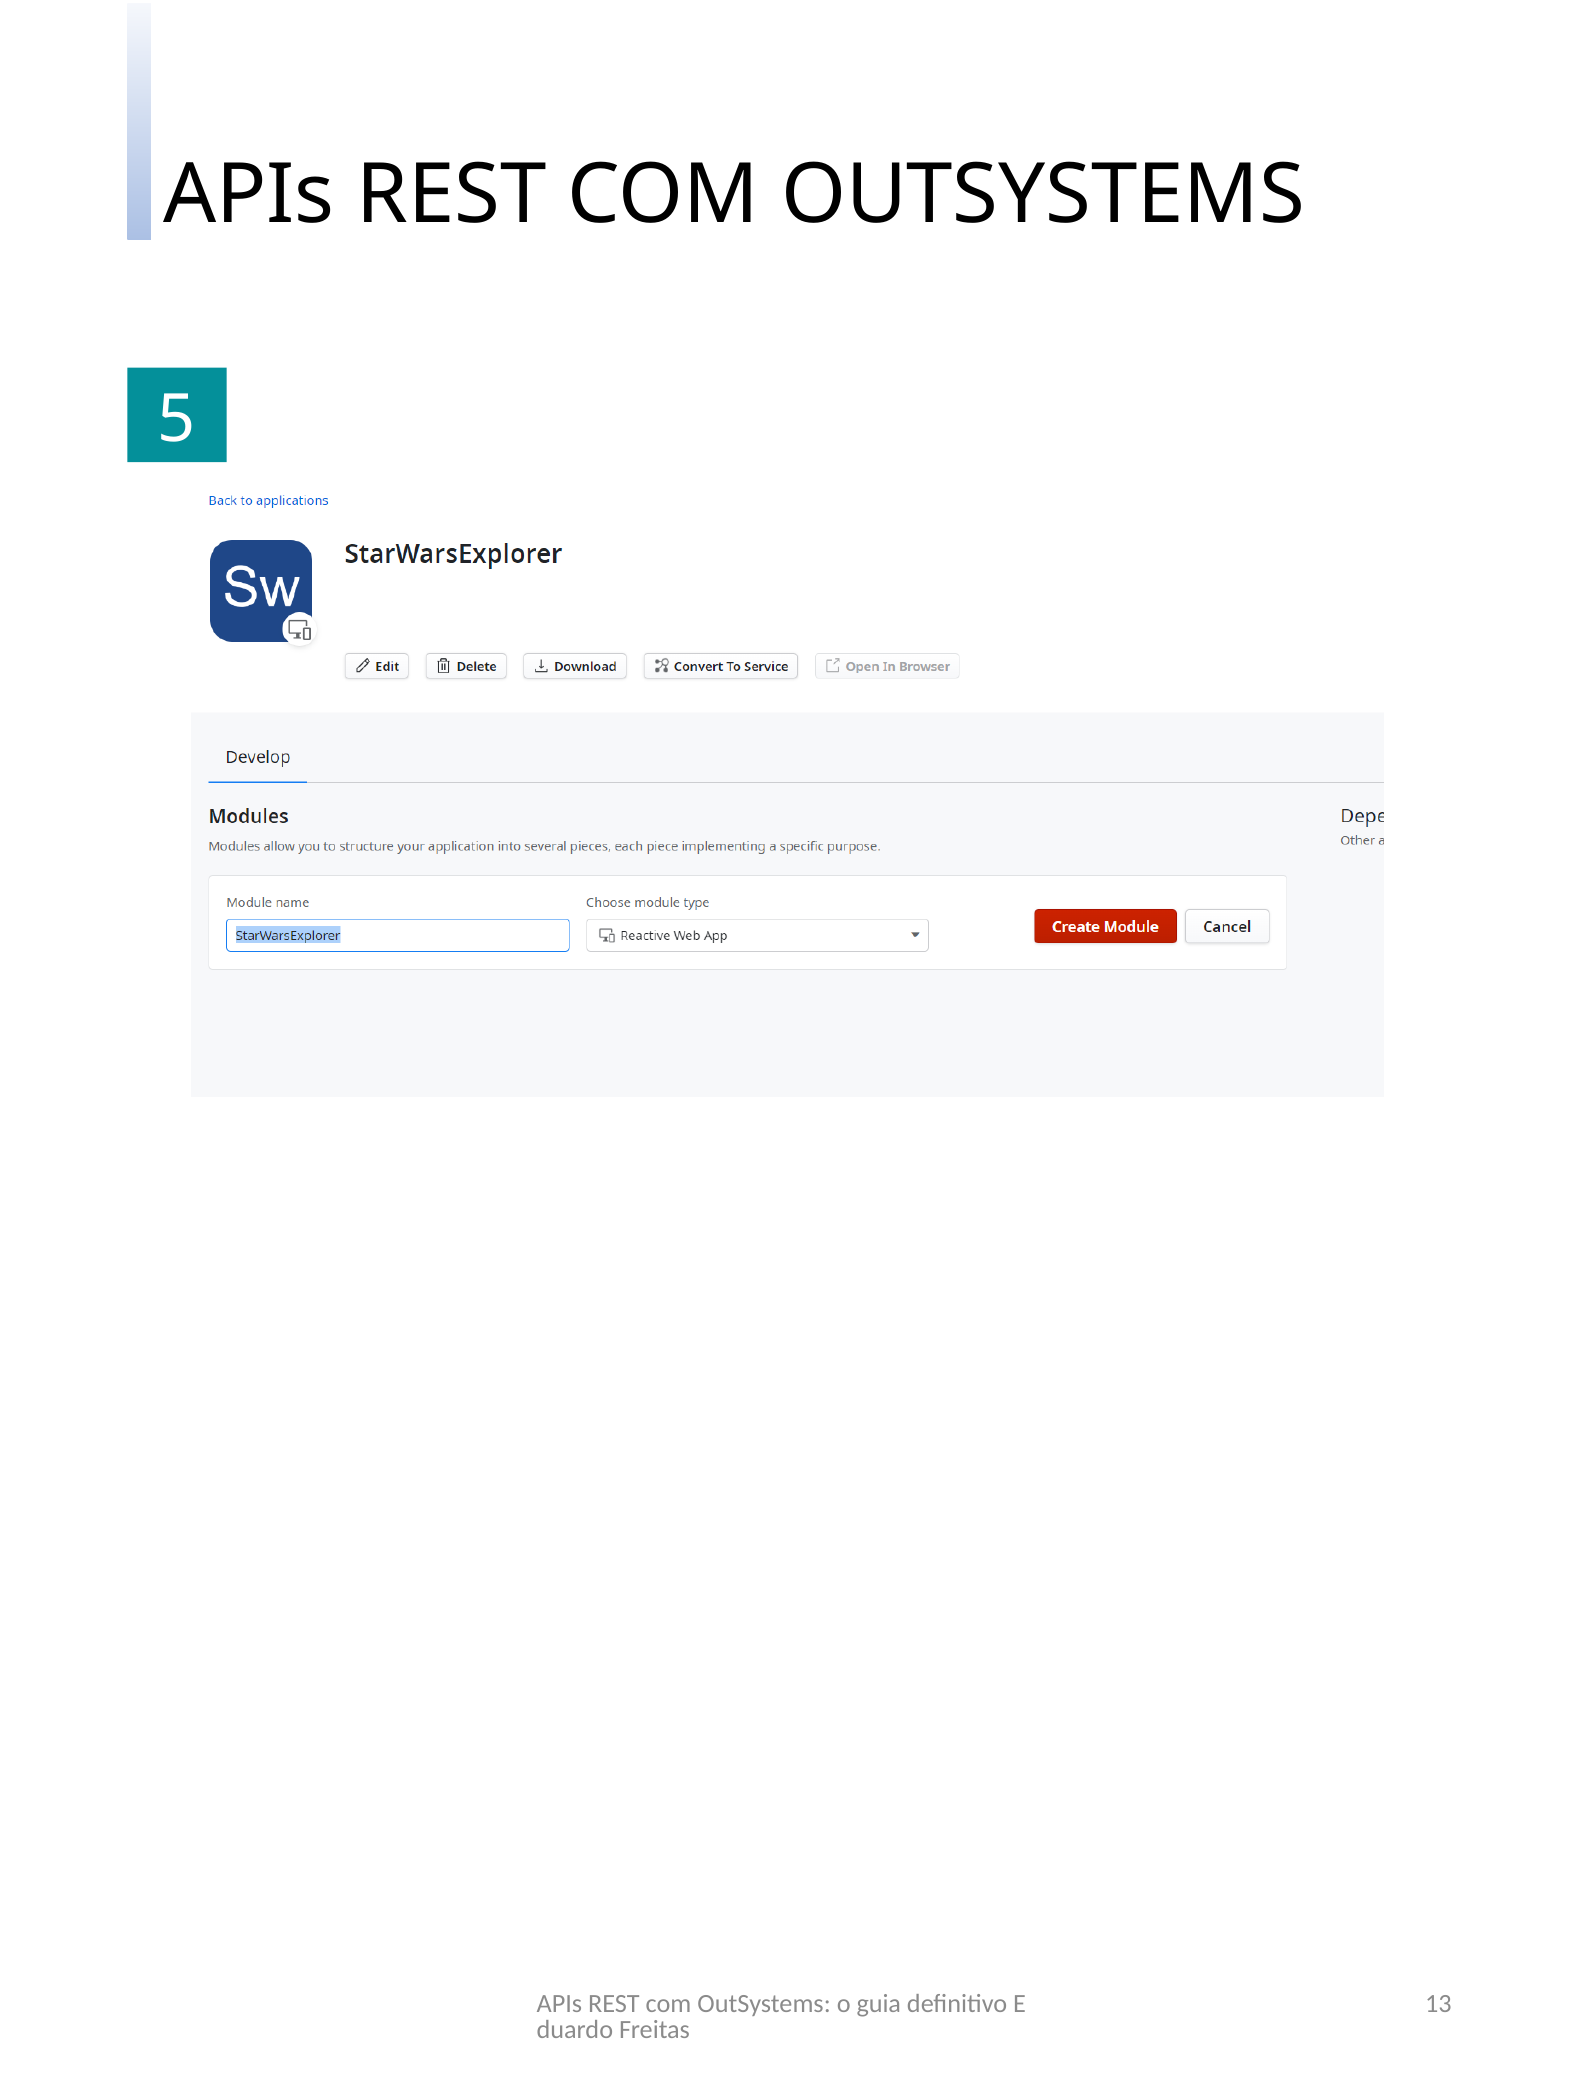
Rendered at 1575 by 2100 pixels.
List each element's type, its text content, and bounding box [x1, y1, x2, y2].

picture [191, 478, 1384, 1097]
text_box [126, 2, 152, 240]
slide_number 13 [1112, 1946, 1467, 2059]
footer APIs REST com OutSystems: o guia definitivo Eduardo Freitas [521, 1946, 1054, 2059]
text_box 5 [127, 367, 227, 463]
text_box APIs REST COM OUTSYSTEMS [148, 131, 1575, 247]
